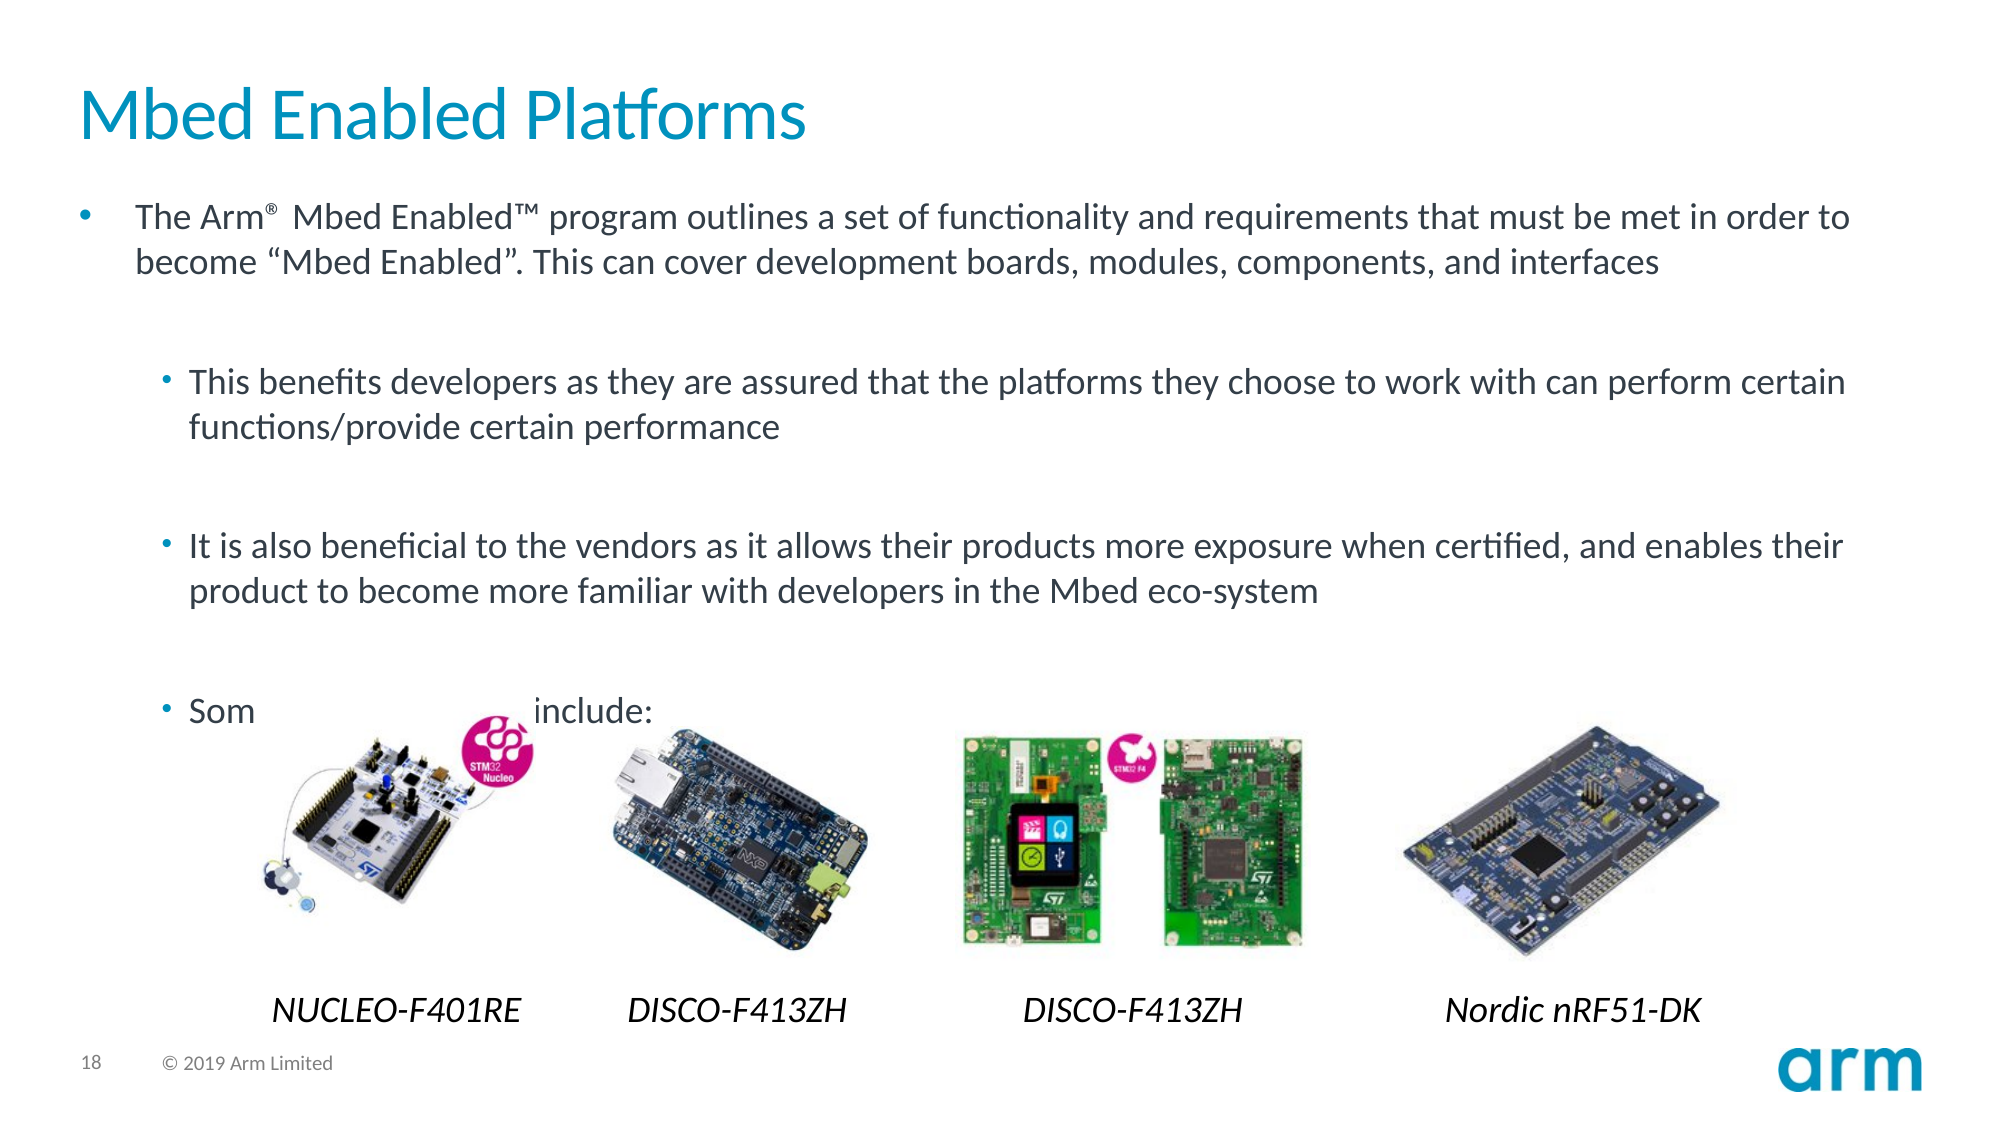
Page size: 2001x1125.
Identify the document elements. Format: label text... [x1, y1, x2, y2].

picture [1395, 711, 1751, 973]
title Mbed Enabled Platforms [78, 78, 1922, 186]
picture [1911, 1048, 1922, 1062]
text_box Nordic nRF51-DK [1417, 990, 1729, 1031]
text_box DISCO-F413ZH [977, 990, 1288, 1031]
list The Arm® Mbed Enabled™ program outlines a set of functionality and requirements that must be met in order to become “Mbed Enabled”. This can cover development boards, modules, components, and interfaces This benefits developers as they are assured that the platforms they choose to work with can perform certain functions/provide certain performance It is also beneficial to the vendors as it allows their products more exposure when certified, and enables their product to become more familiar with developers in the Mbed eco-system Some example boards include: [78, 192, 1922, 1004]
text_box DISCO-F413ZH [581, 990, 893, 1031]
picture [1778, 1048, 1794, 1067]
picture [599, 726, 878, 959]
picture [1788, 1056, 1812, 1083]
picture [257, 676, 536, 955]
picture [1803, 1048, 1922, 1092]
picture [955, 708, 1311, 976]
picture [1778, 1072, 1794, 1092]
text_box NUCLEO-F401RE [241, 990, 552, 1031]
picture [1889, 1048, 1903, 1053]
